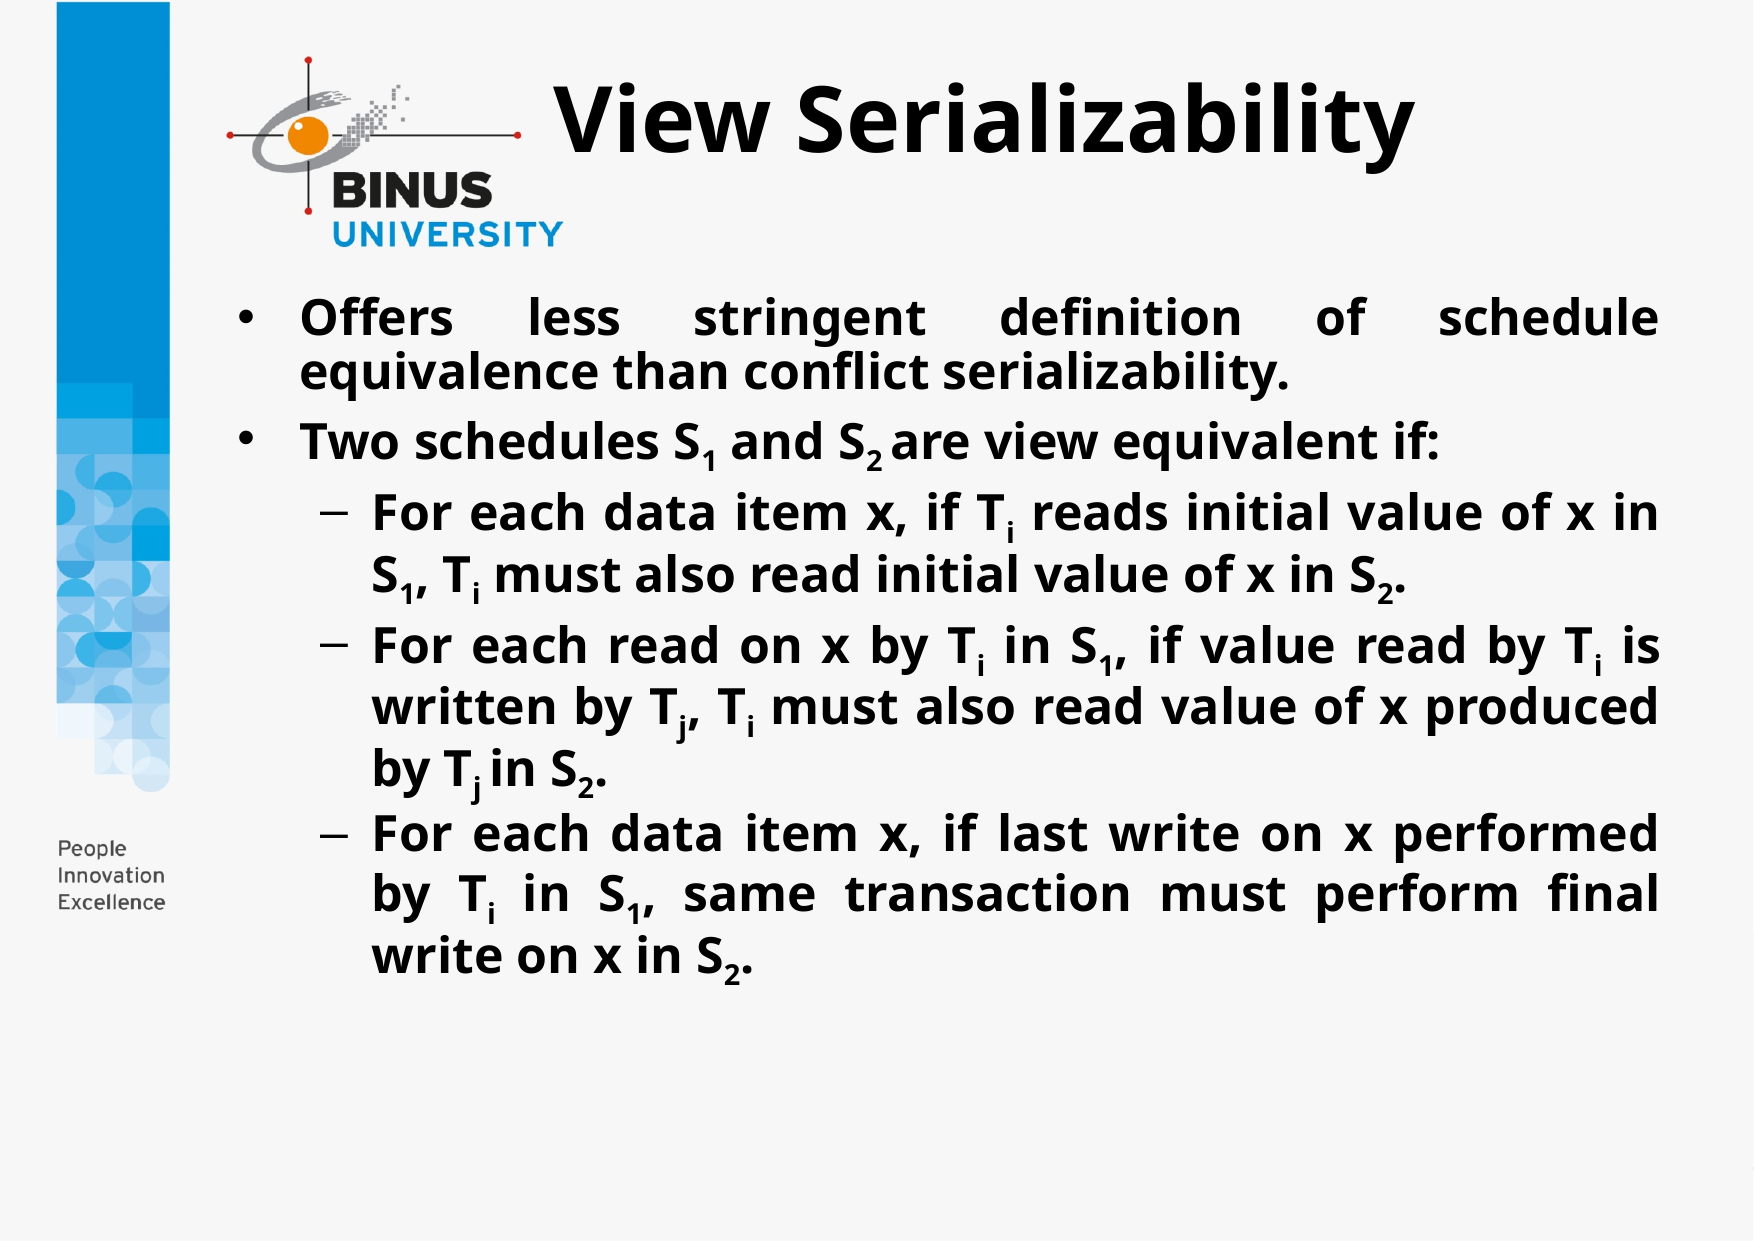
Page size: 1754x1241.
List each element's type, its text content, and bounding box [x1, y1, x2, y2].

picture [0, 0, 1754, 933]
list Offers less stringent definition of schedule equivalence than conflict serializability. Two schedules S1 and S2 are view equivalent if: For each data item x, if Ti reads initial value of x in S1, Ti must also read initial value of x in S2. For each read on x by Ti in S1, if value read by Ti is written by Tj, Ti must also read value of x produced by Tj in S2. For each data item x, if last write on x performed by Ti in S1, same transaction must perform final write on x in S2. [222, 284, 1677, 1211]
title View Serializability [538, 70, 1754, 162]
